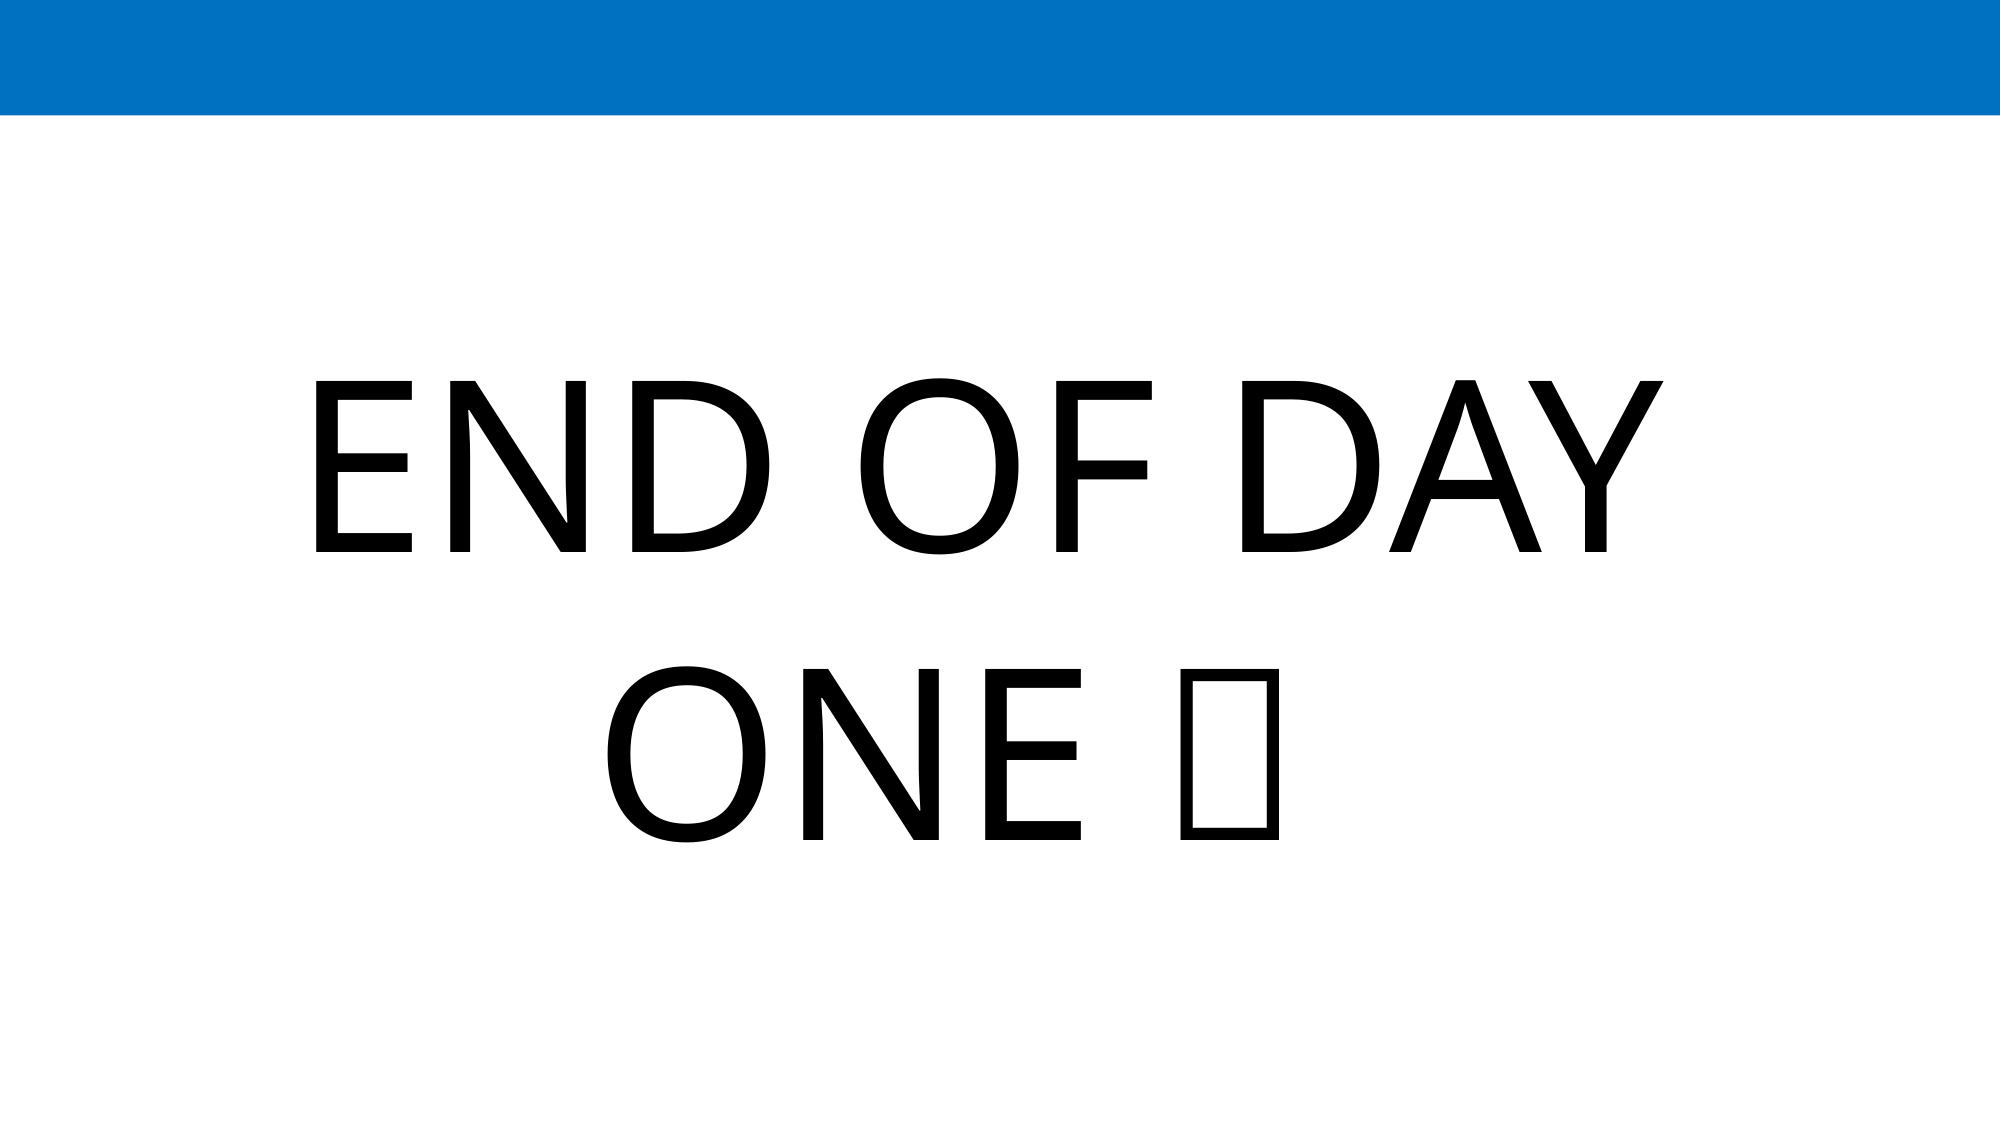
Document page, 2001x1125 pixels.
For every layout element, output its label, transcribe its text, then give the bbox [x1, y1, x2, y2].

list END OF DAY ONE  [293, 312, 1707, 627]
